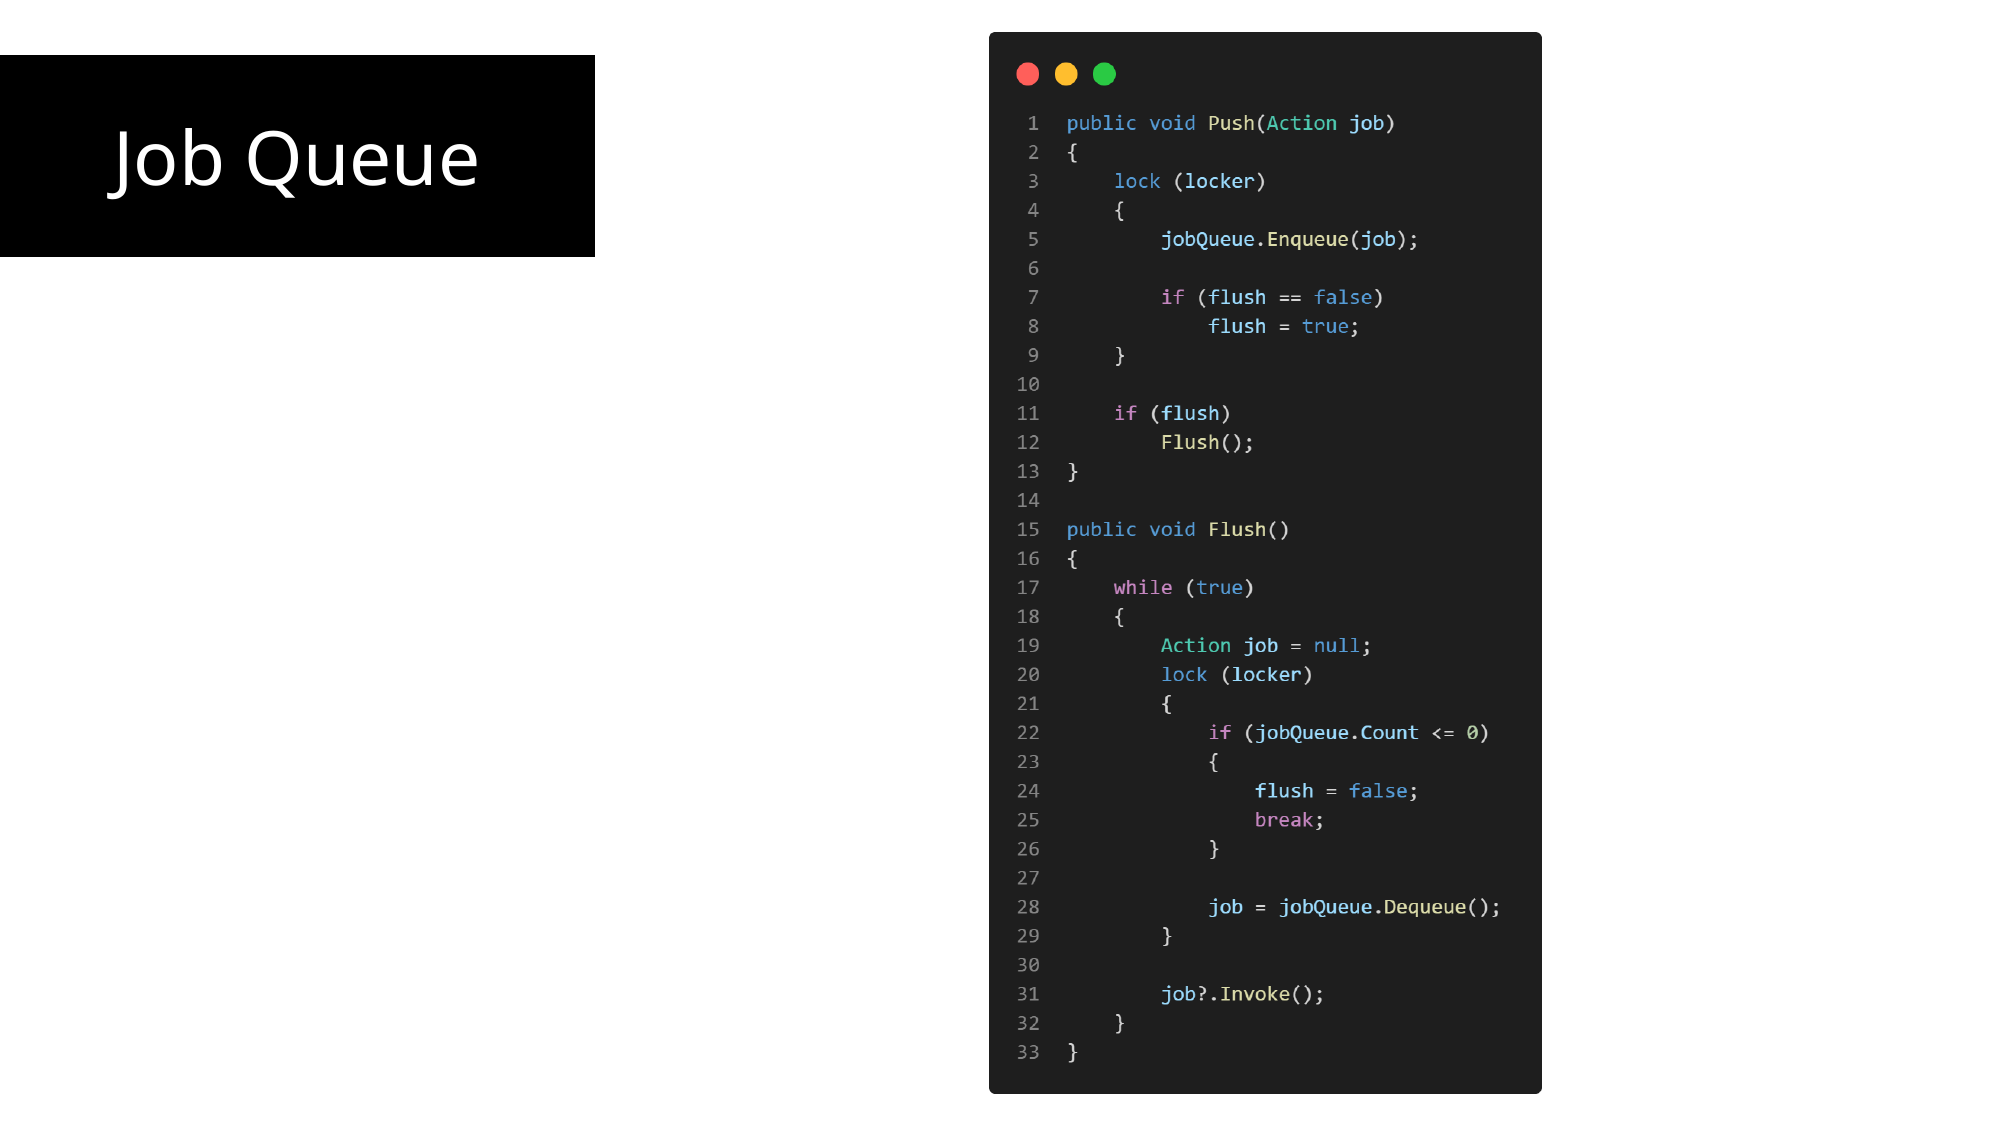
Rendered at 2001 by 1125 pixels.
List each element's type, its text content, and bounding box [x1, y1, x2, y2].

picture [984, 27, 1546, 1098]
text_box Job Queue [0, 55, 595, 257]
